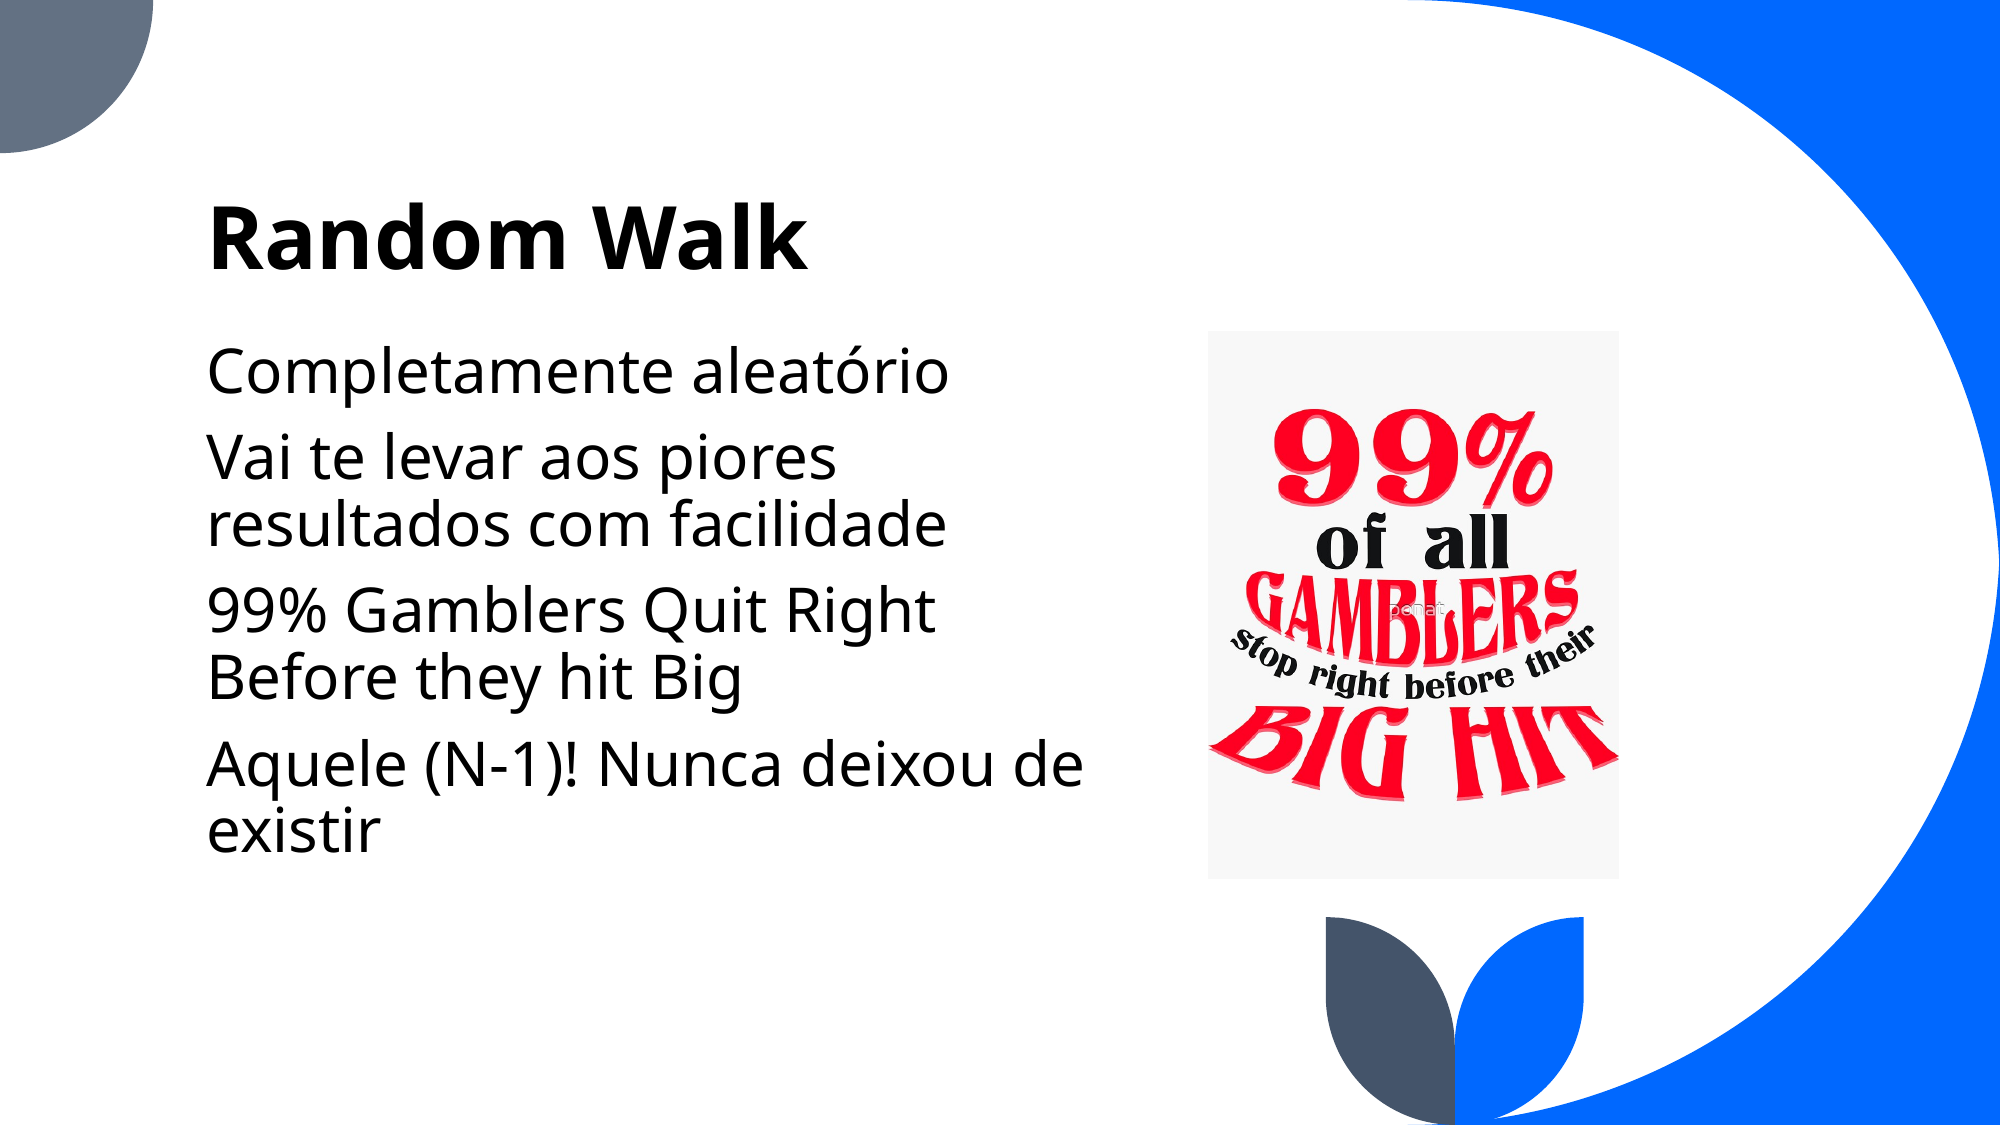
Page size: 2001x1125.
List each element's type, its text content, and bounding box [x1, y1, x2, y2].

title Random Walk [191, 22, 1767, 294]
picture [1208, 331, 1619, 879]
list Completamente aleatório Vai te levar aos piores resultados com facilidade 99% Gamblers Quit Right Before they hit Big Aquele (N-1)! Nunca deixou de existir [191, 332, 1128, 879]
